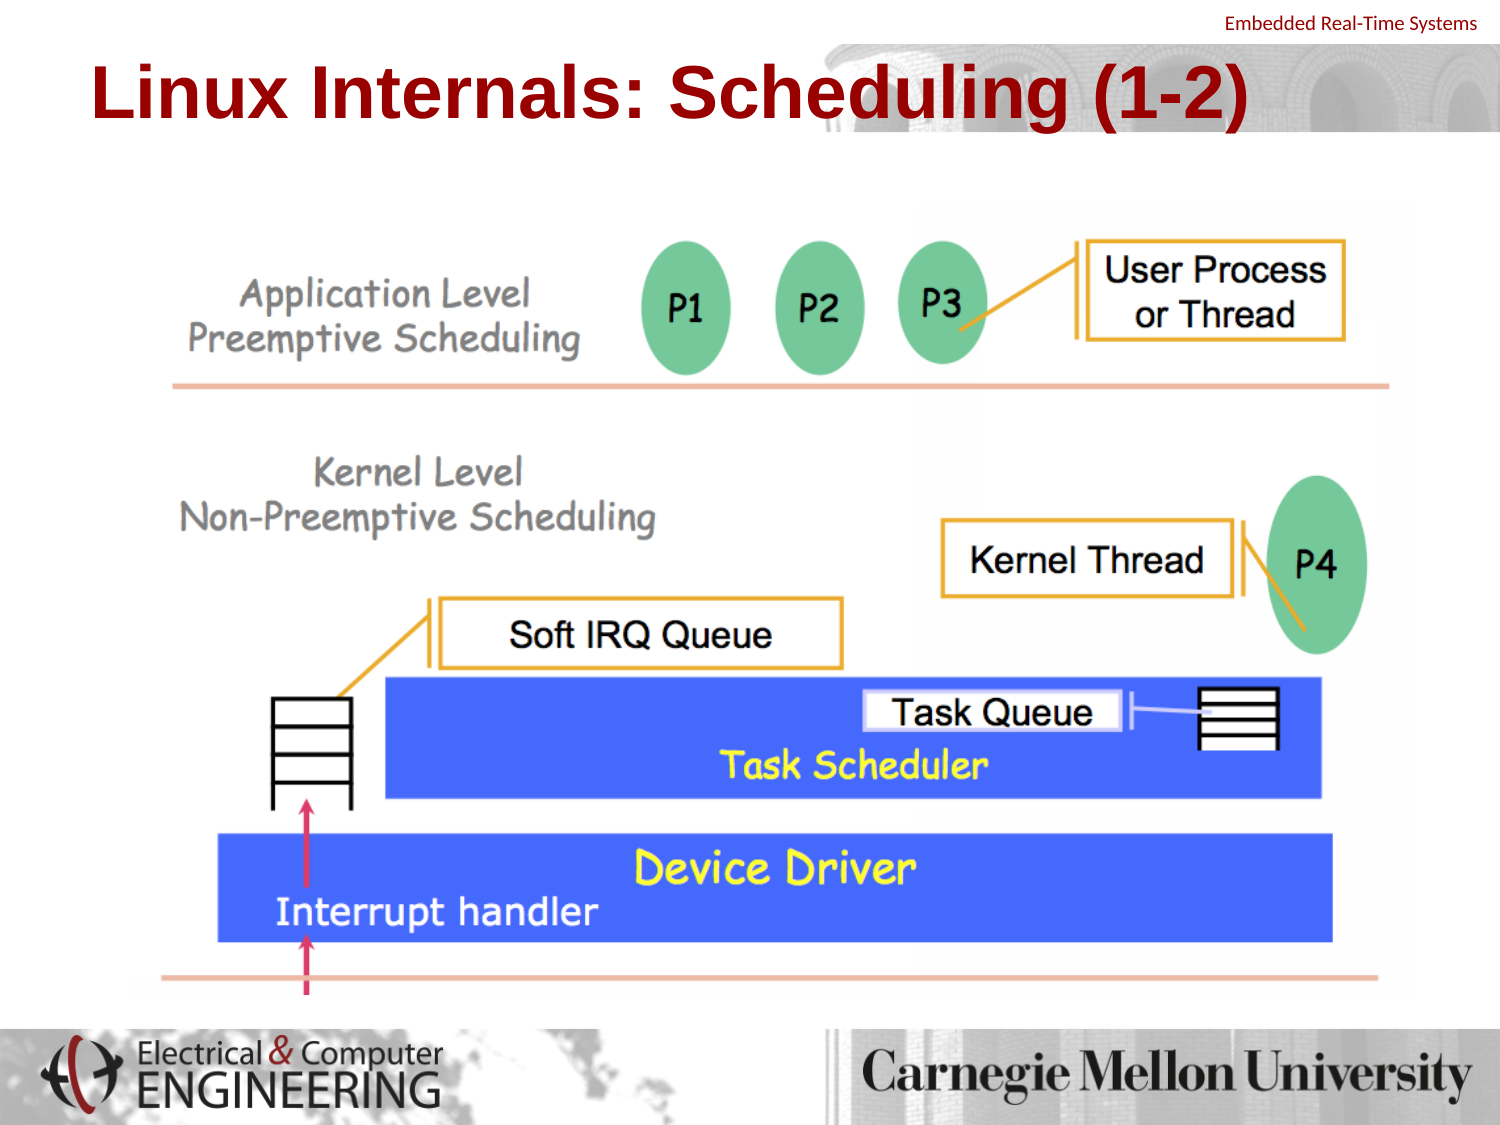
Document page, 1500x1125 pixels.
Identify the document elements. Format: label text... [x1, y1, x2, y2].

picture [0, 1028, 1500, 1125]
picture [132, 204, 1417, 995]
picture [664, 43, 1500, 133]
title Linux Internals: Scheduling (1-2) [75, 45, 1425, 133]
